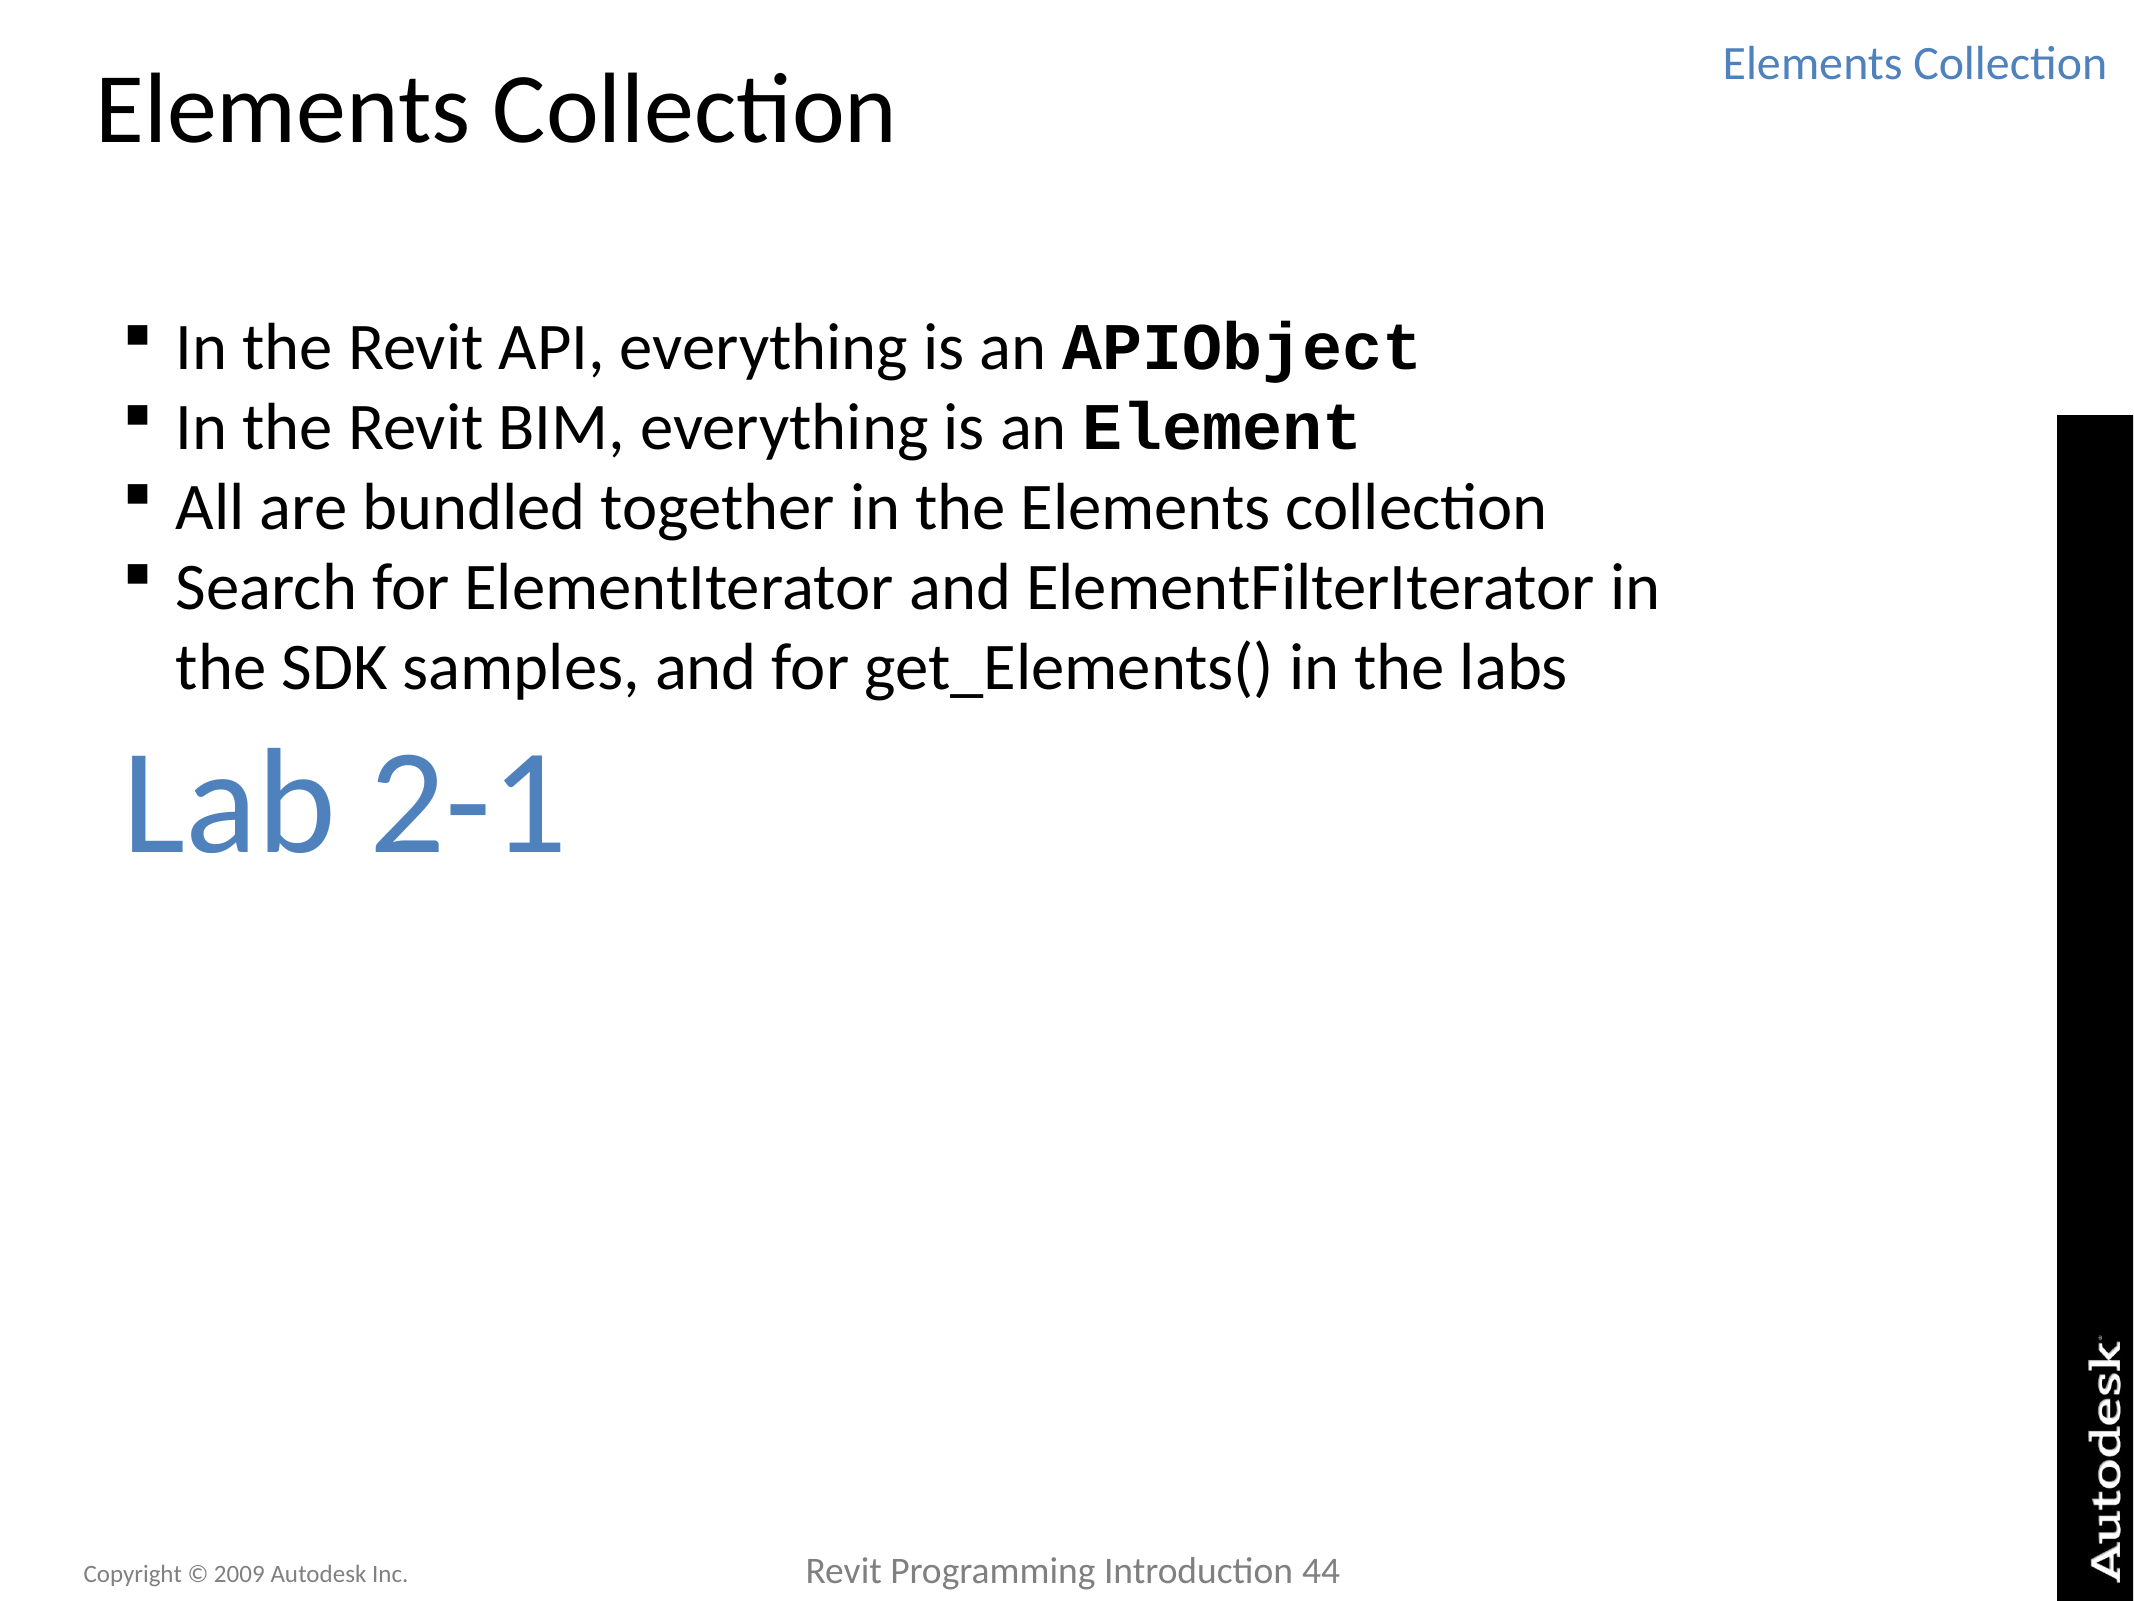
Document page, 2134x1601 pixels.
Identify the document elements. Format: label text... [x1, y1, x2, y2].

picture [2057, 415, 2134, 1601]
title Elements Collection [74, 31, 1924, 299]
text_box Elements Collection [1637, 31, 2108, 90]
list In the Revit API, everything is an APIObject In the Revit BIM, everything is an Element All are bundled together in the Elements collection Search for ElementIterator and ElementFilterIterator in the SDK samples, and for get_Elements() in the labs Lab 2-1 [74, 292, 1707, 1392]
